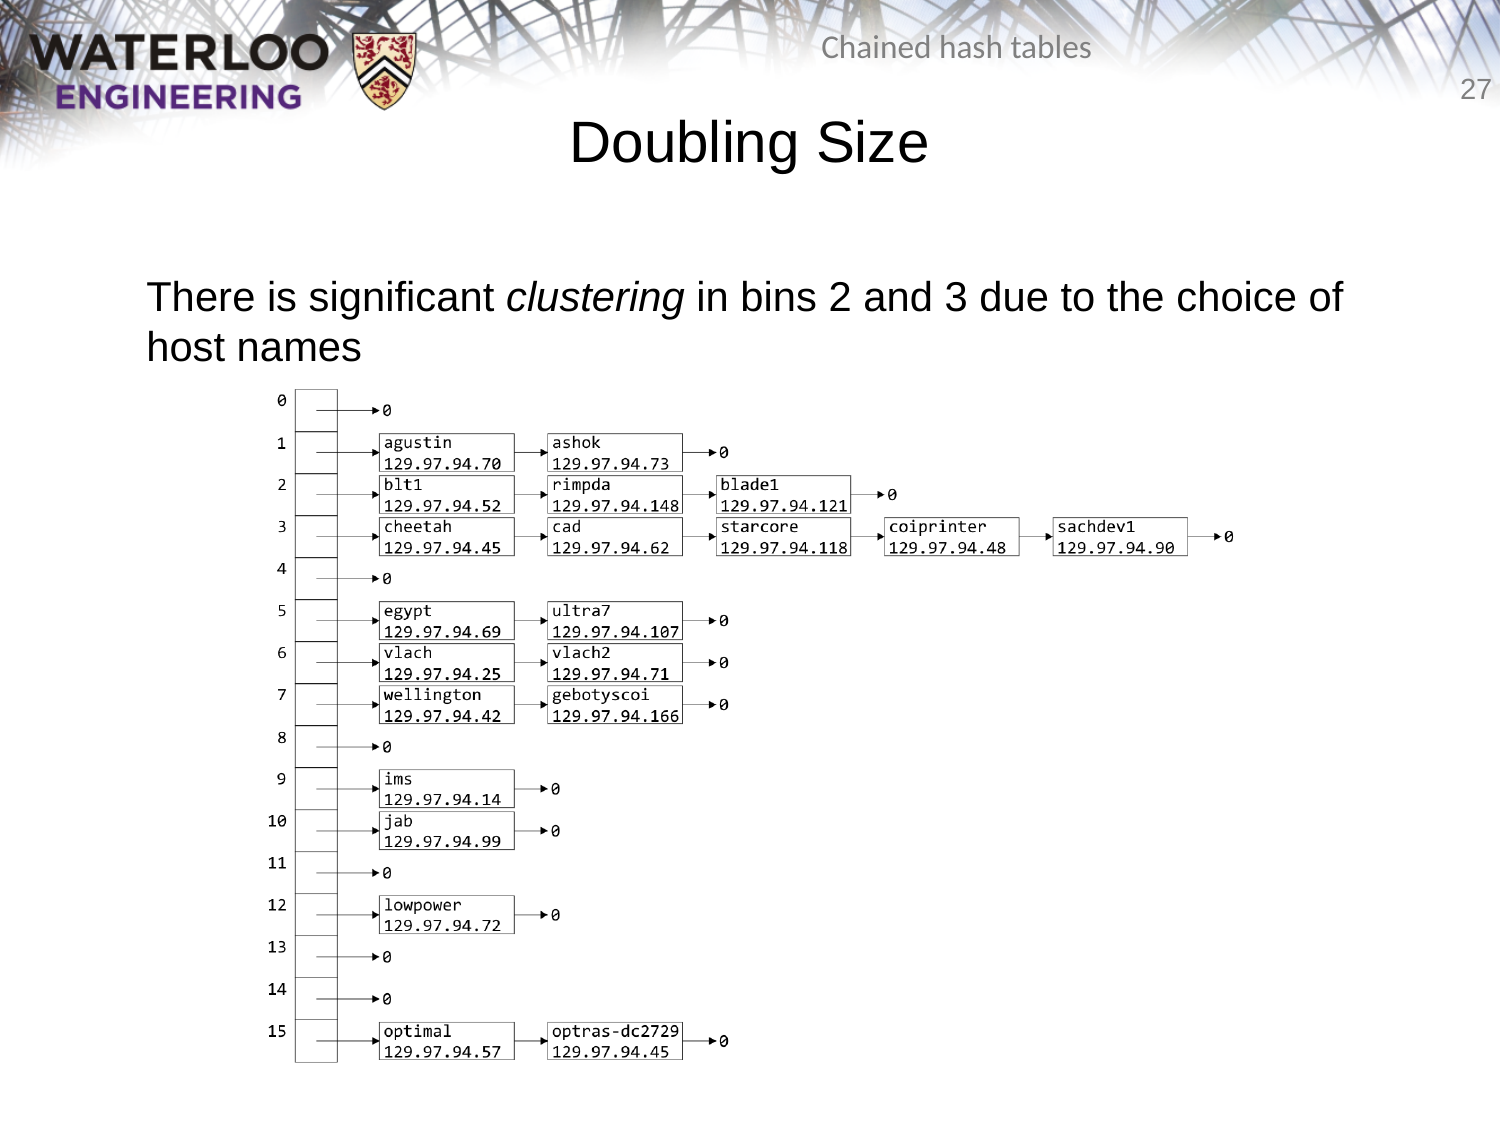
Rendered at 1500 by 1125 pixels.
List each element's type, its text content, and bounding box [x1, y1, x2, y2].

title Doubling Size [74, 44, 1426, 233]
picture [0, 0, 1500, 1125]
list There is significant clustering in bins 2 and 3 due to the choice of host names [74, 262, 1426, 1006]
